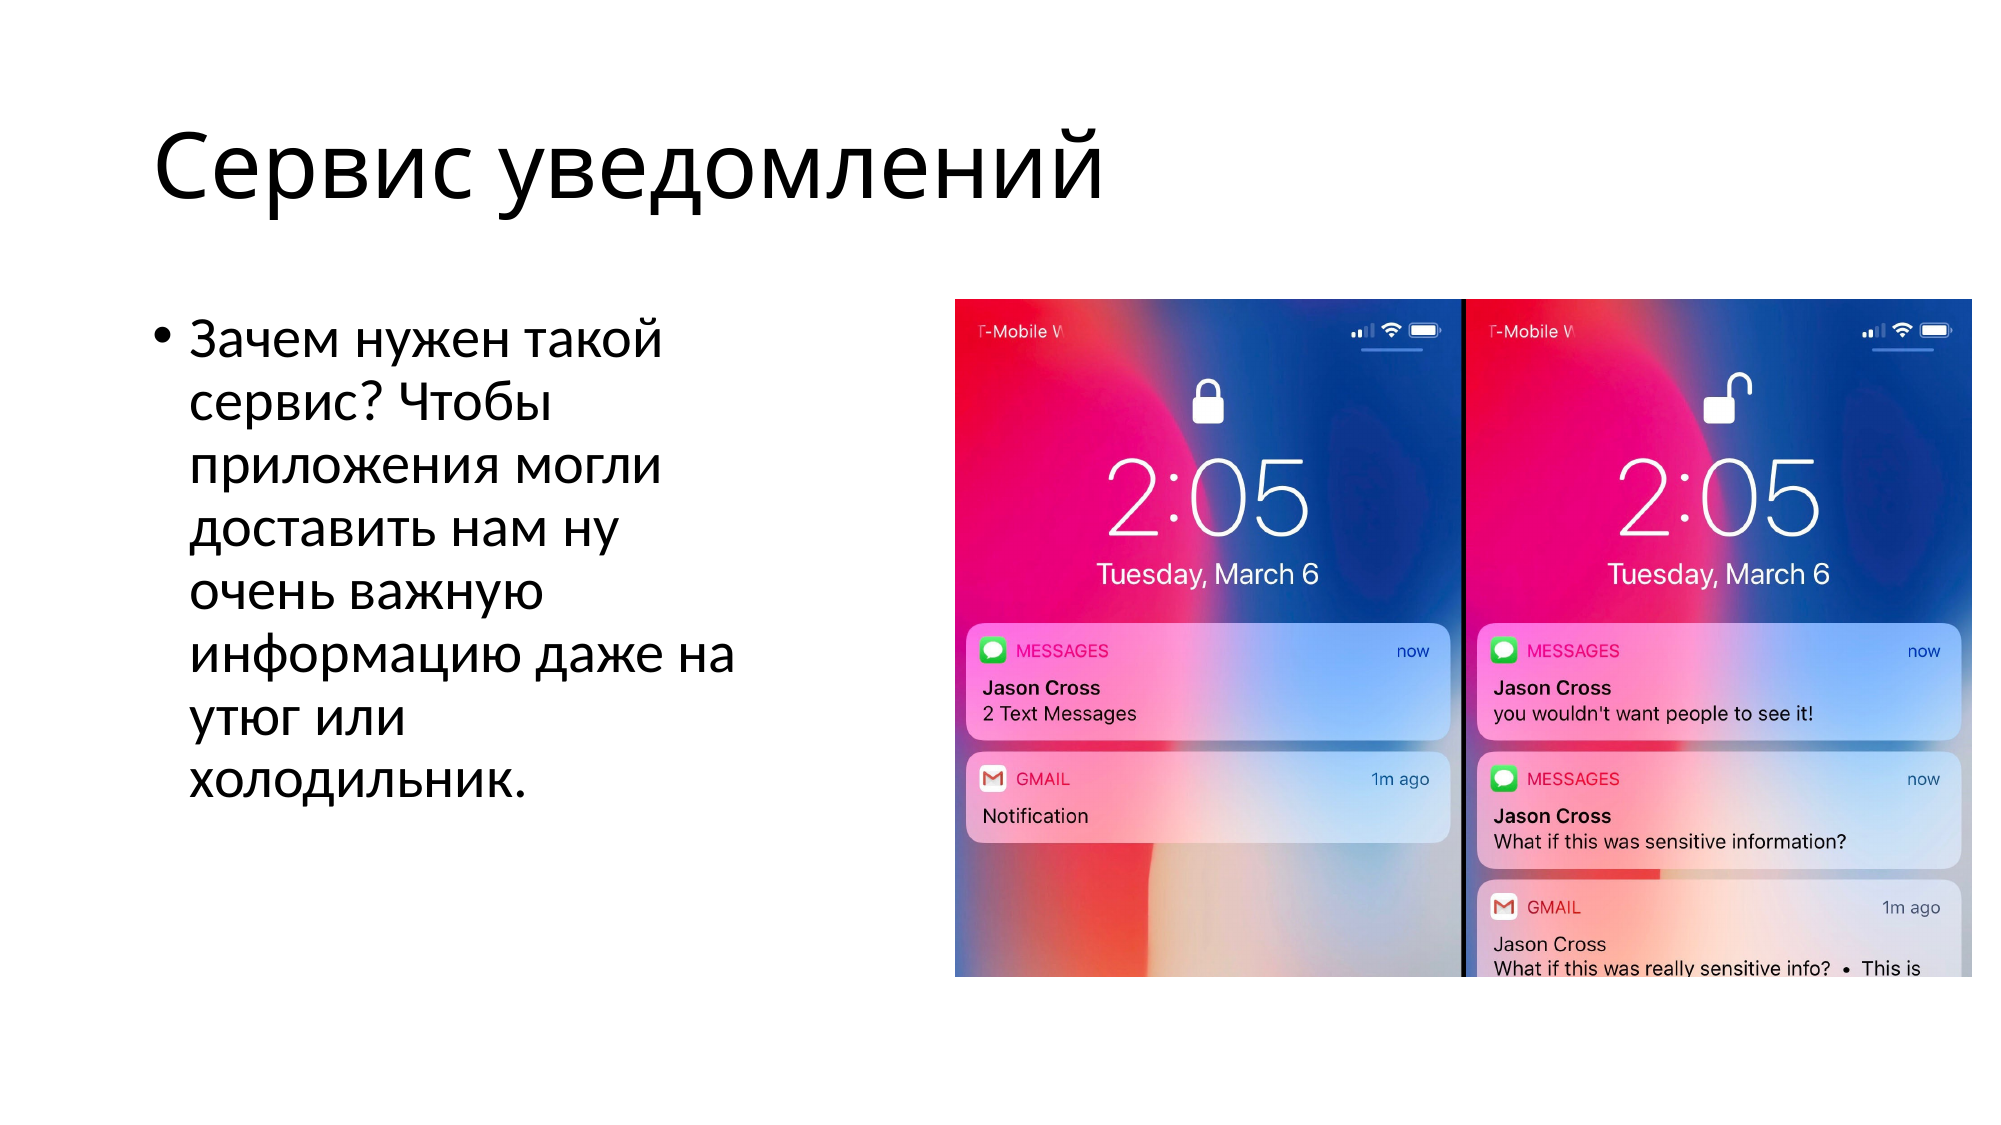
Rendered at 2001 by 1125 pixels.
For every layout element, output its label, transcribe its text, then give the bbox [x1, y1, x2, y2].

picture [955, 299, 1972, 977]
title Сервис уведомлений [137, 59, 1863, 278]
list Зачем нужен такой сервис? Чтобы приложения могли доставить нам ну очень важную информацию даже на утюг или холодильник. [137, 299, 760, 1014]
